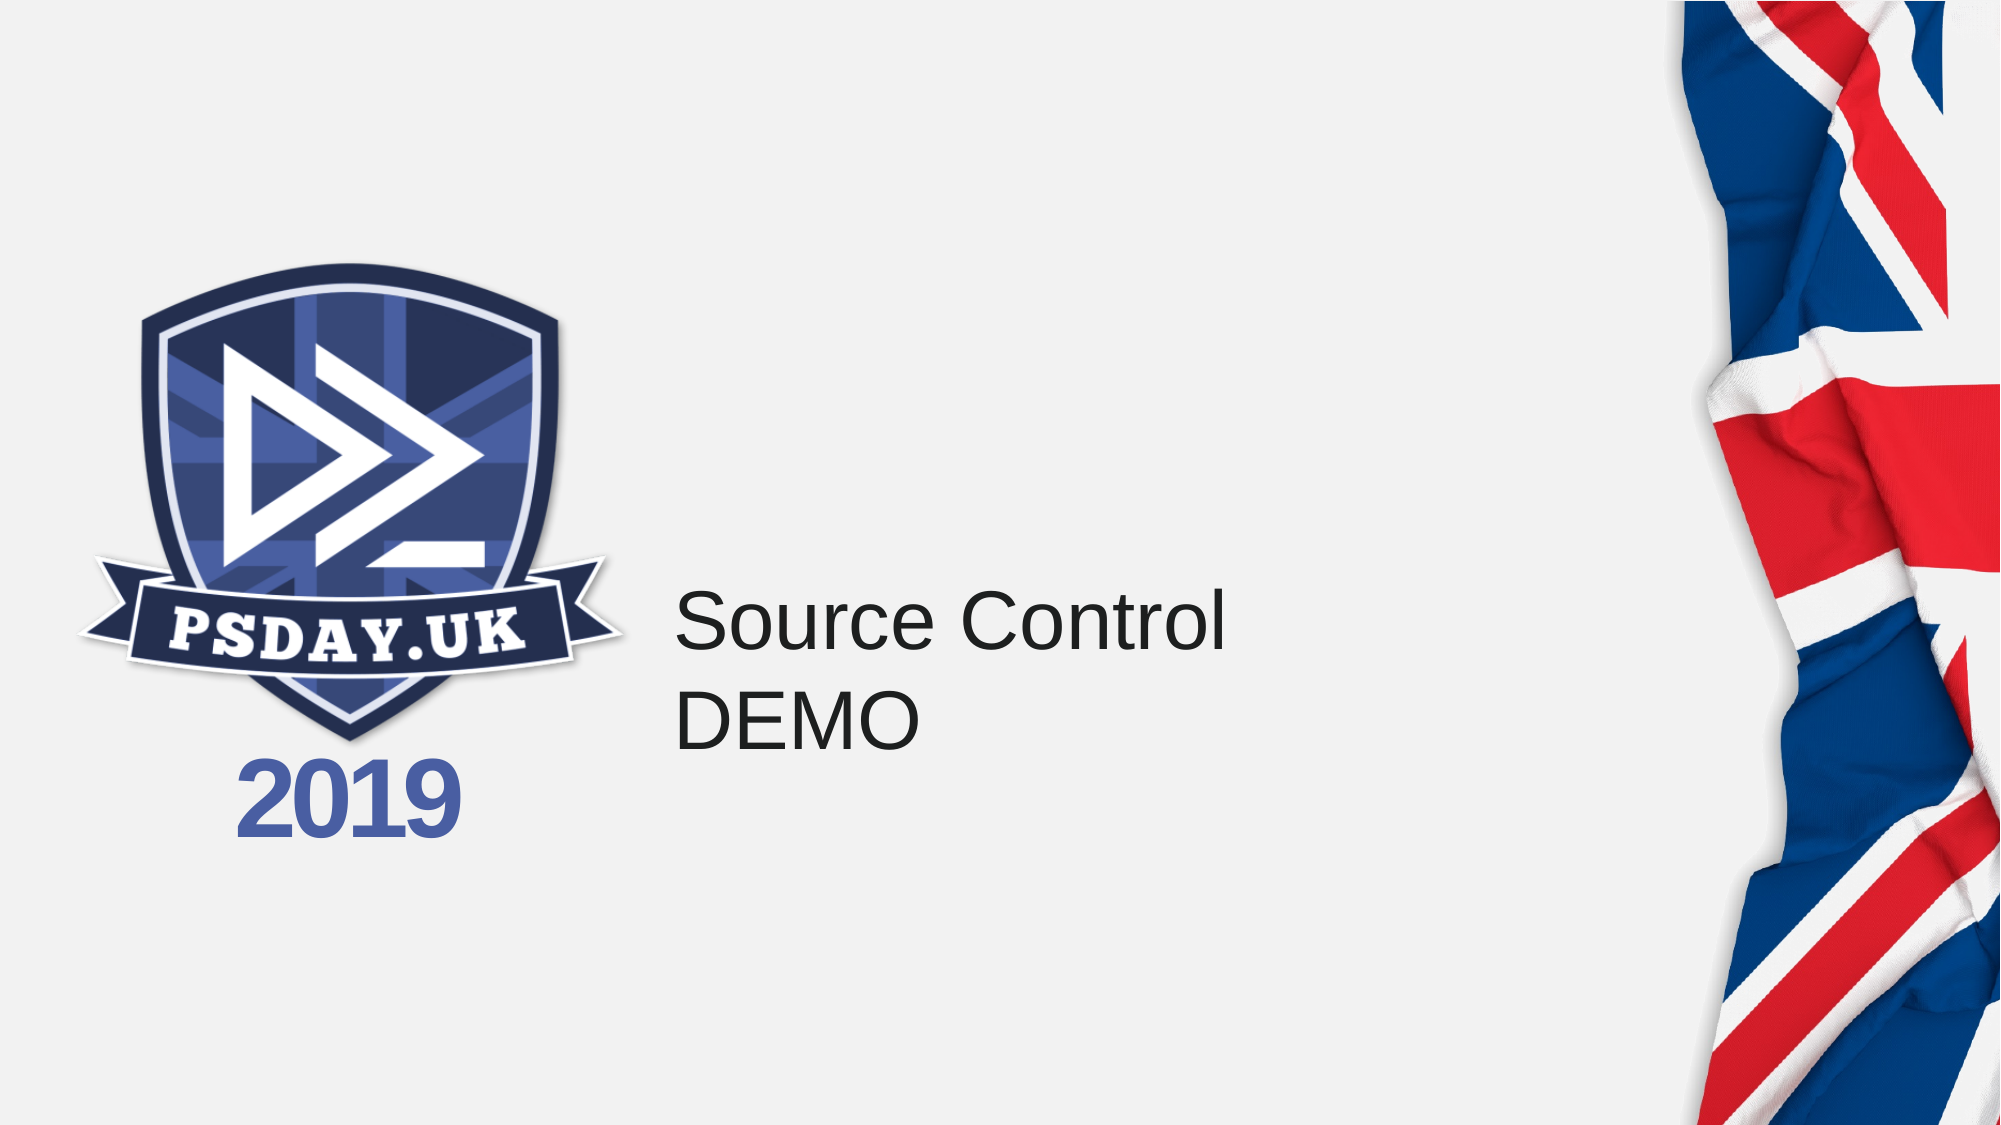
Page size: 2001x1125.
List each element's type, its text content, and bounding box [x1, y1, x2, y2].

picture [312, 771, 330, 777]
title Source Control DEMO [673, 563, 1891, 766]
picture [255, 771, 275, 777]
picture [1368, 2, 2000, 1125]
picture [423, 771, 442, 777]
picture [76, 229, 624, 777]
